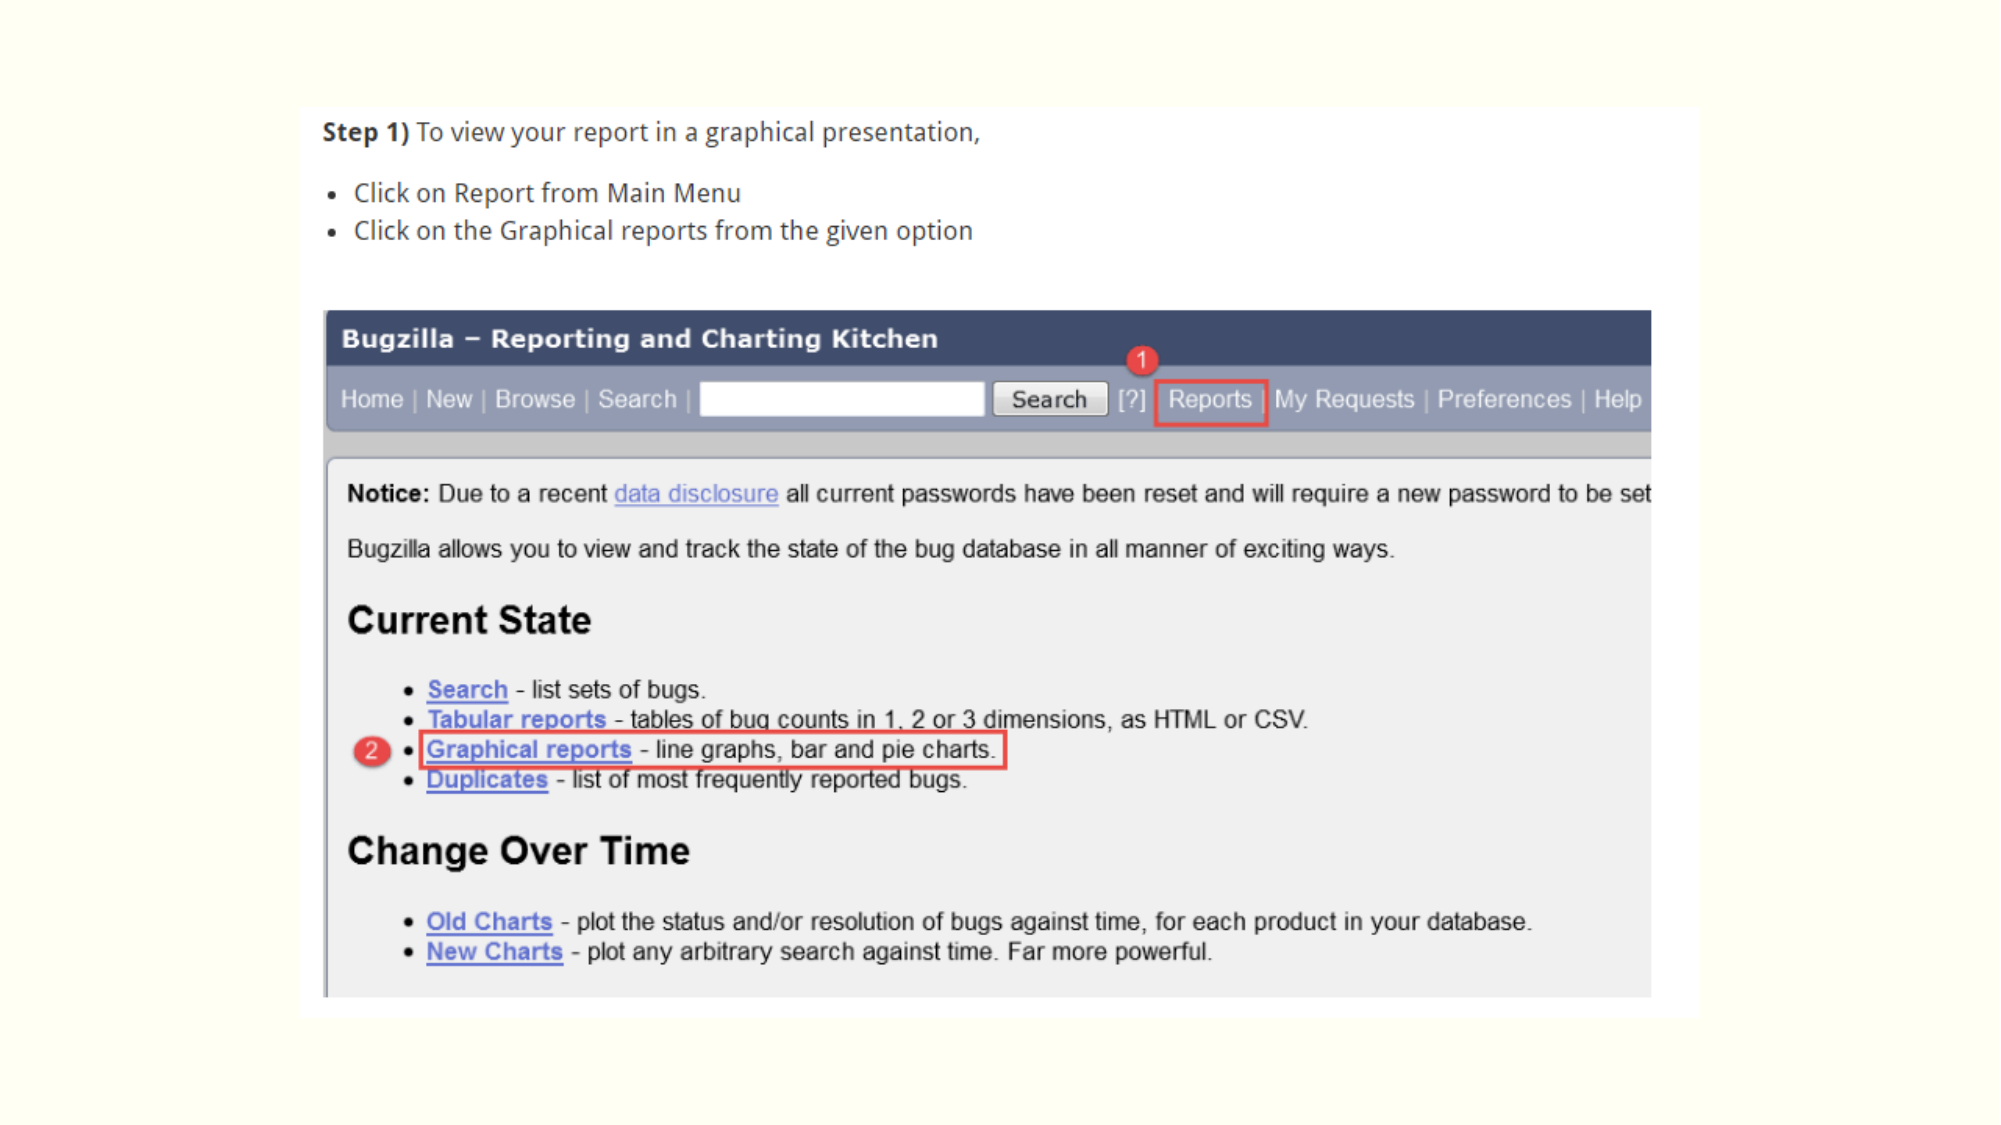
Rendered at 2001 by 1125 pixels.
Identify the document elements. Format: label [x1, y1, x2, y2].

picture [299, 107, 1700, 1018]
